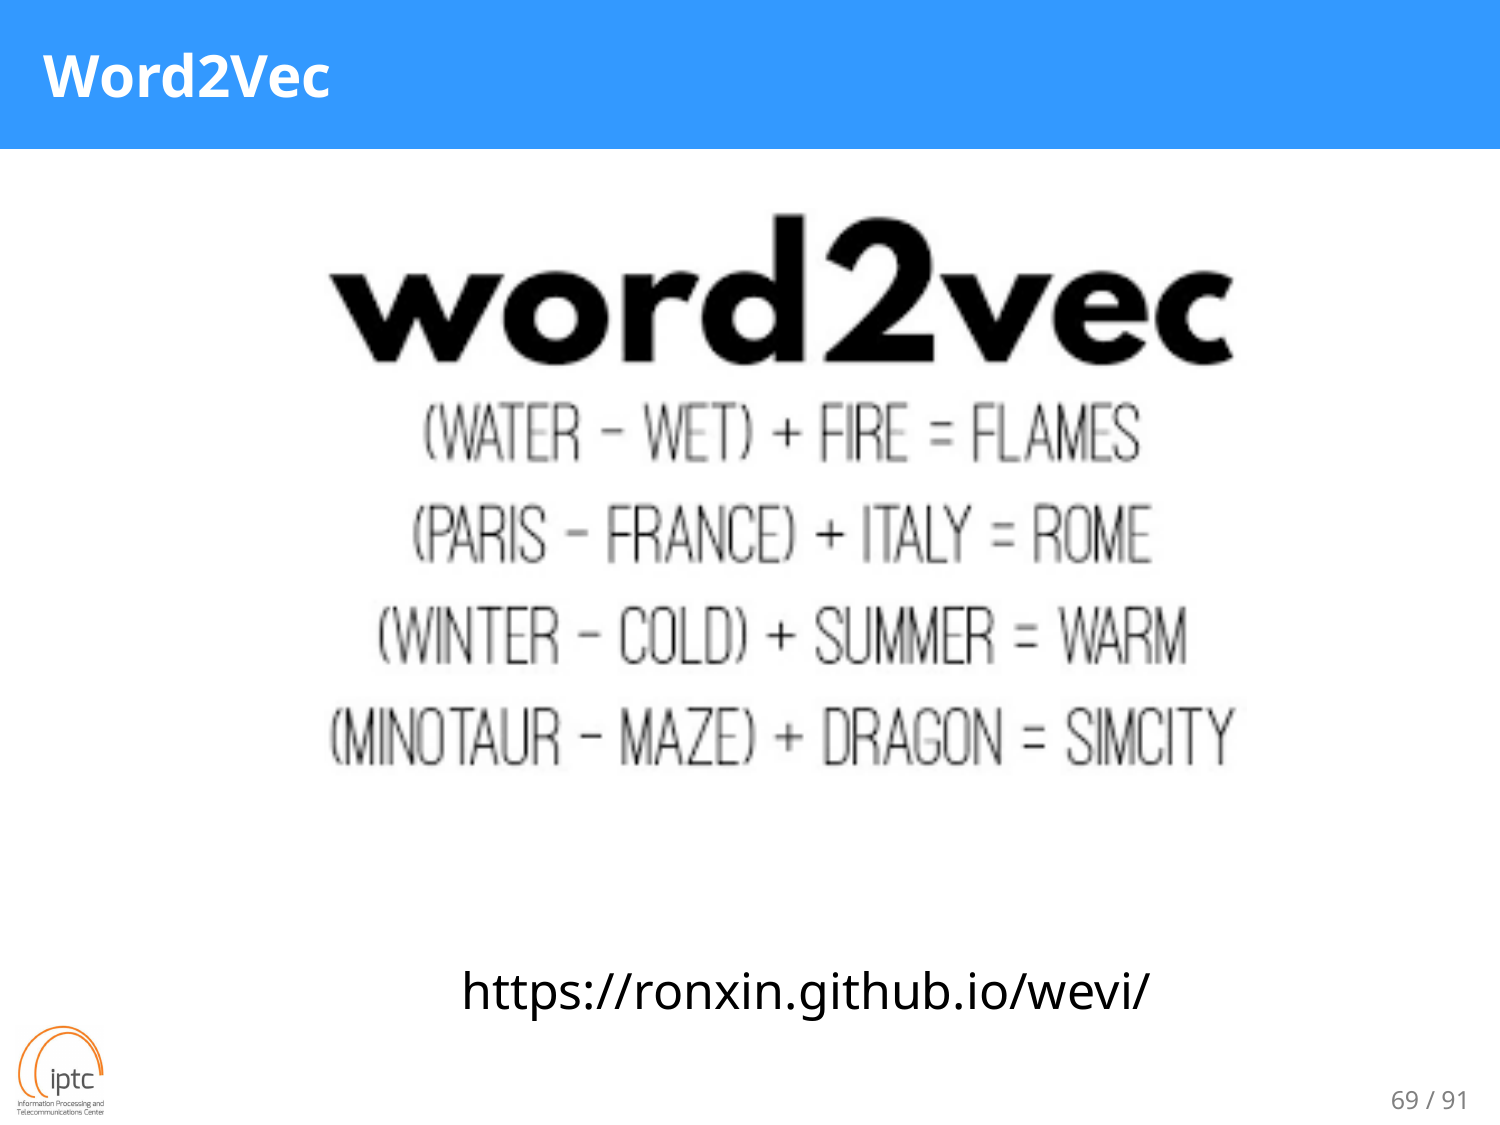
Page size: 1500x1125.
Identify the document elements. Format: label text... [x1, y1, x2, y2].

title Word2Vec [0, 0, 1500, 151]
picture [15, 1025, 104, 1115]
picture [324, 207, 1247, 823]
text_box https://ronxin.github.io/wevi/ [446, 952, 1167, 1027]
